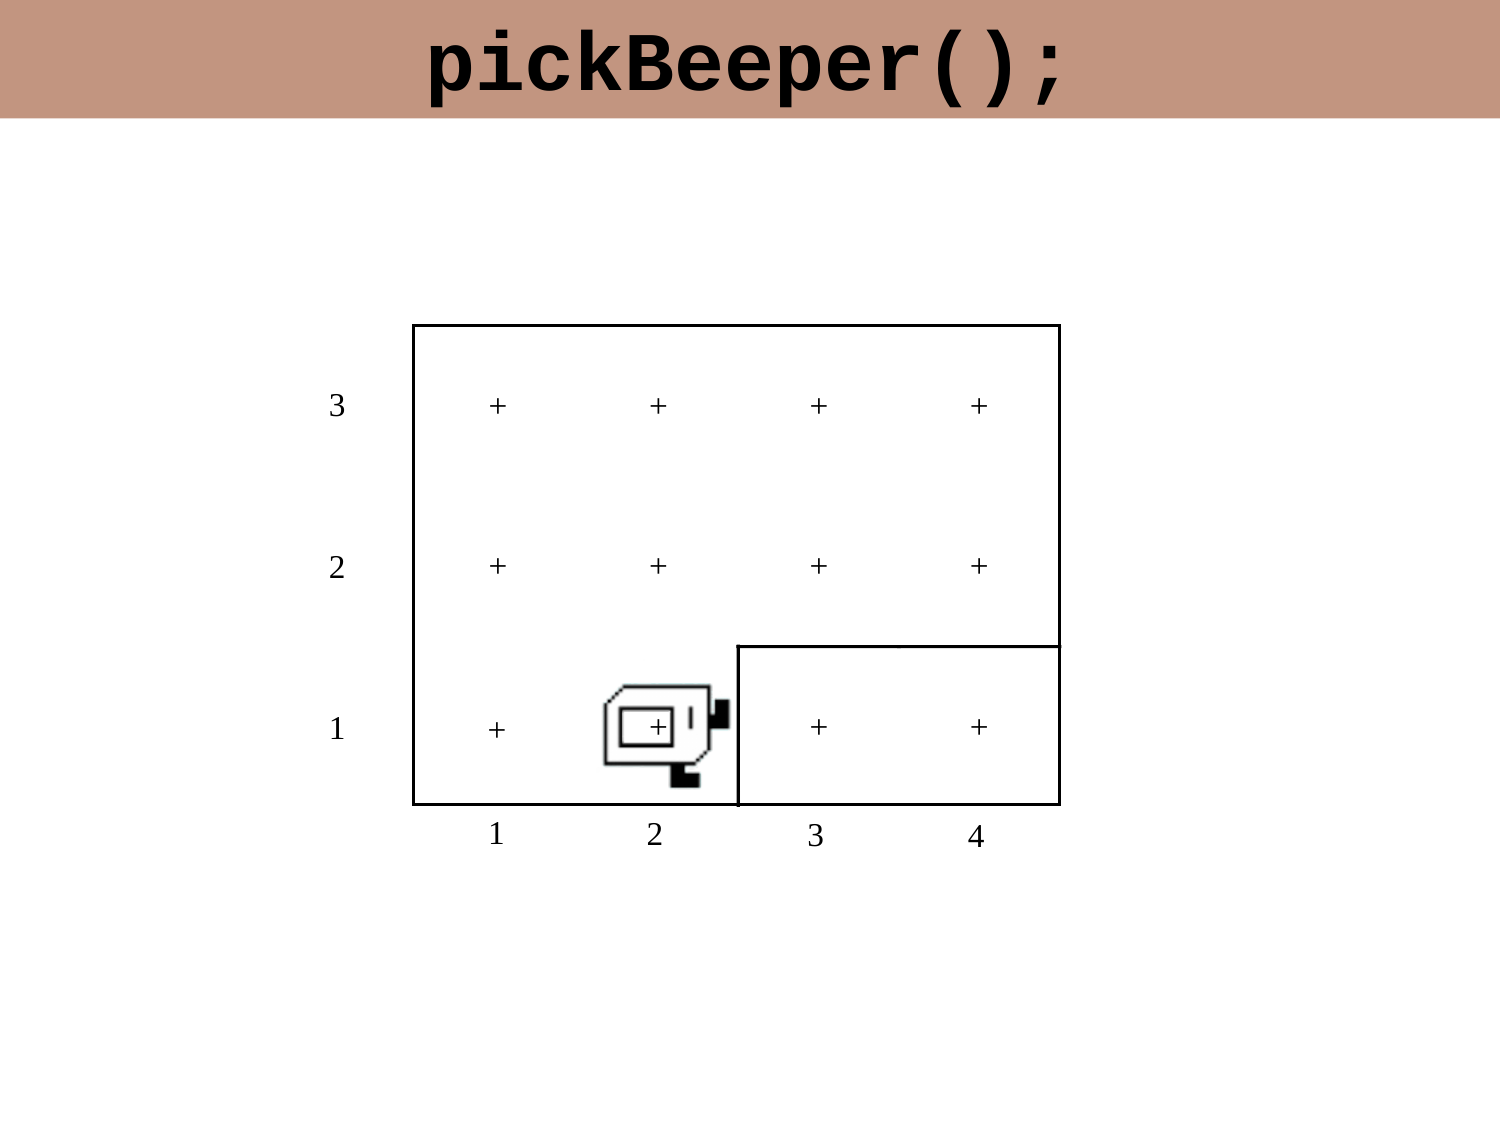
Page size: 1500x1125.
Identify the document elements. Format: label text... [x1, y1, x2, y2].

picture [595, 659, 742, 804]
text_box pickBeeper(); [0, 0, 1500, 121]
text_box [413, 325, 1060, 373]
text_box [309, 375, 1057, 863]
